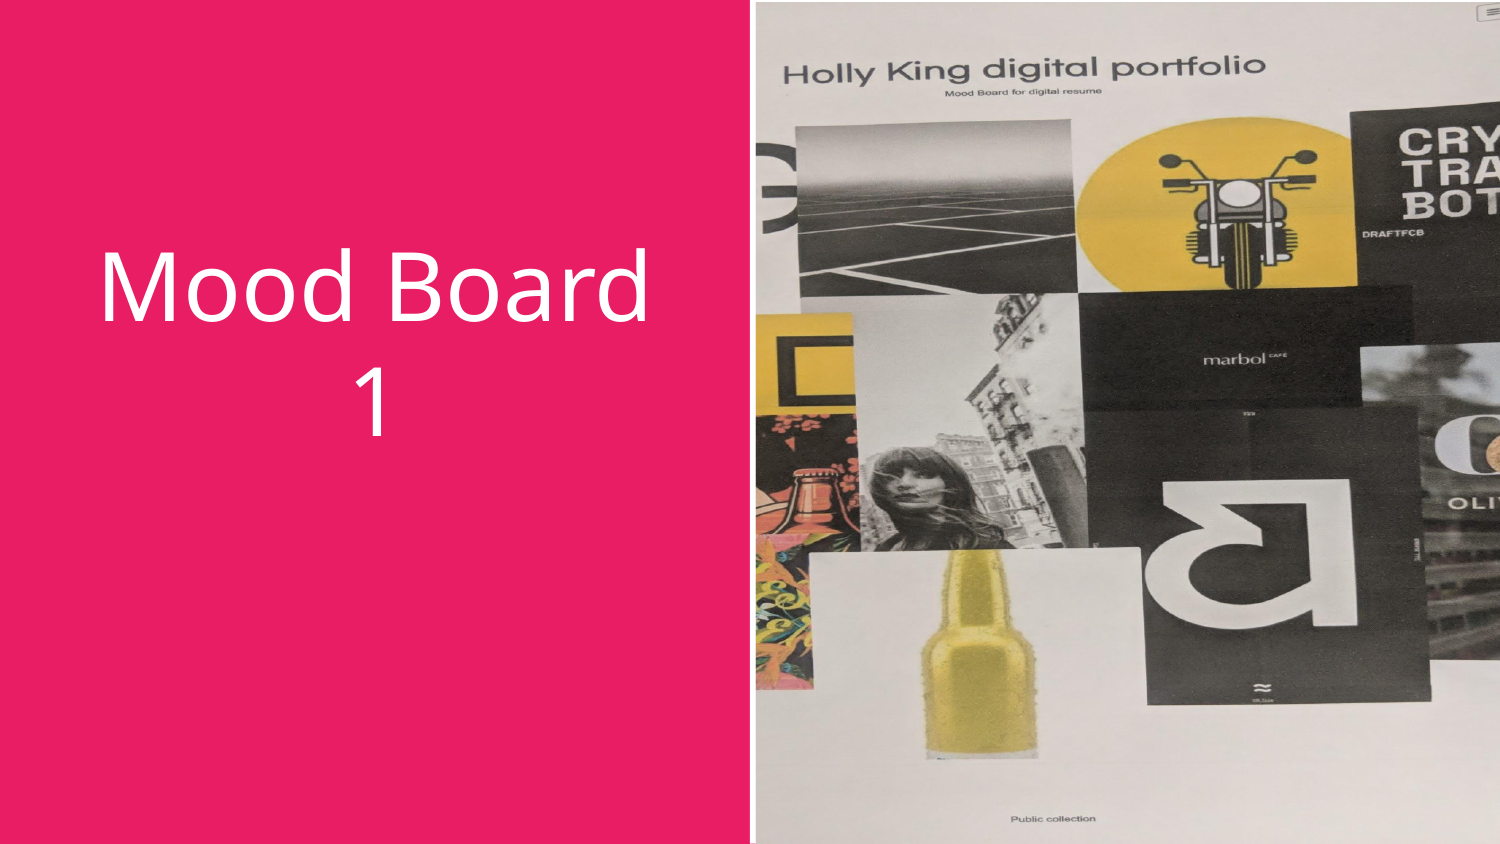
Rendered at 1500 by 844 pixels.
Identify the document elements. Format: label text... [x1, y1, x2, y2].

picture [713, 2, 1500, 844]
title Mood Board 1 [43, 176, 708, 471]
